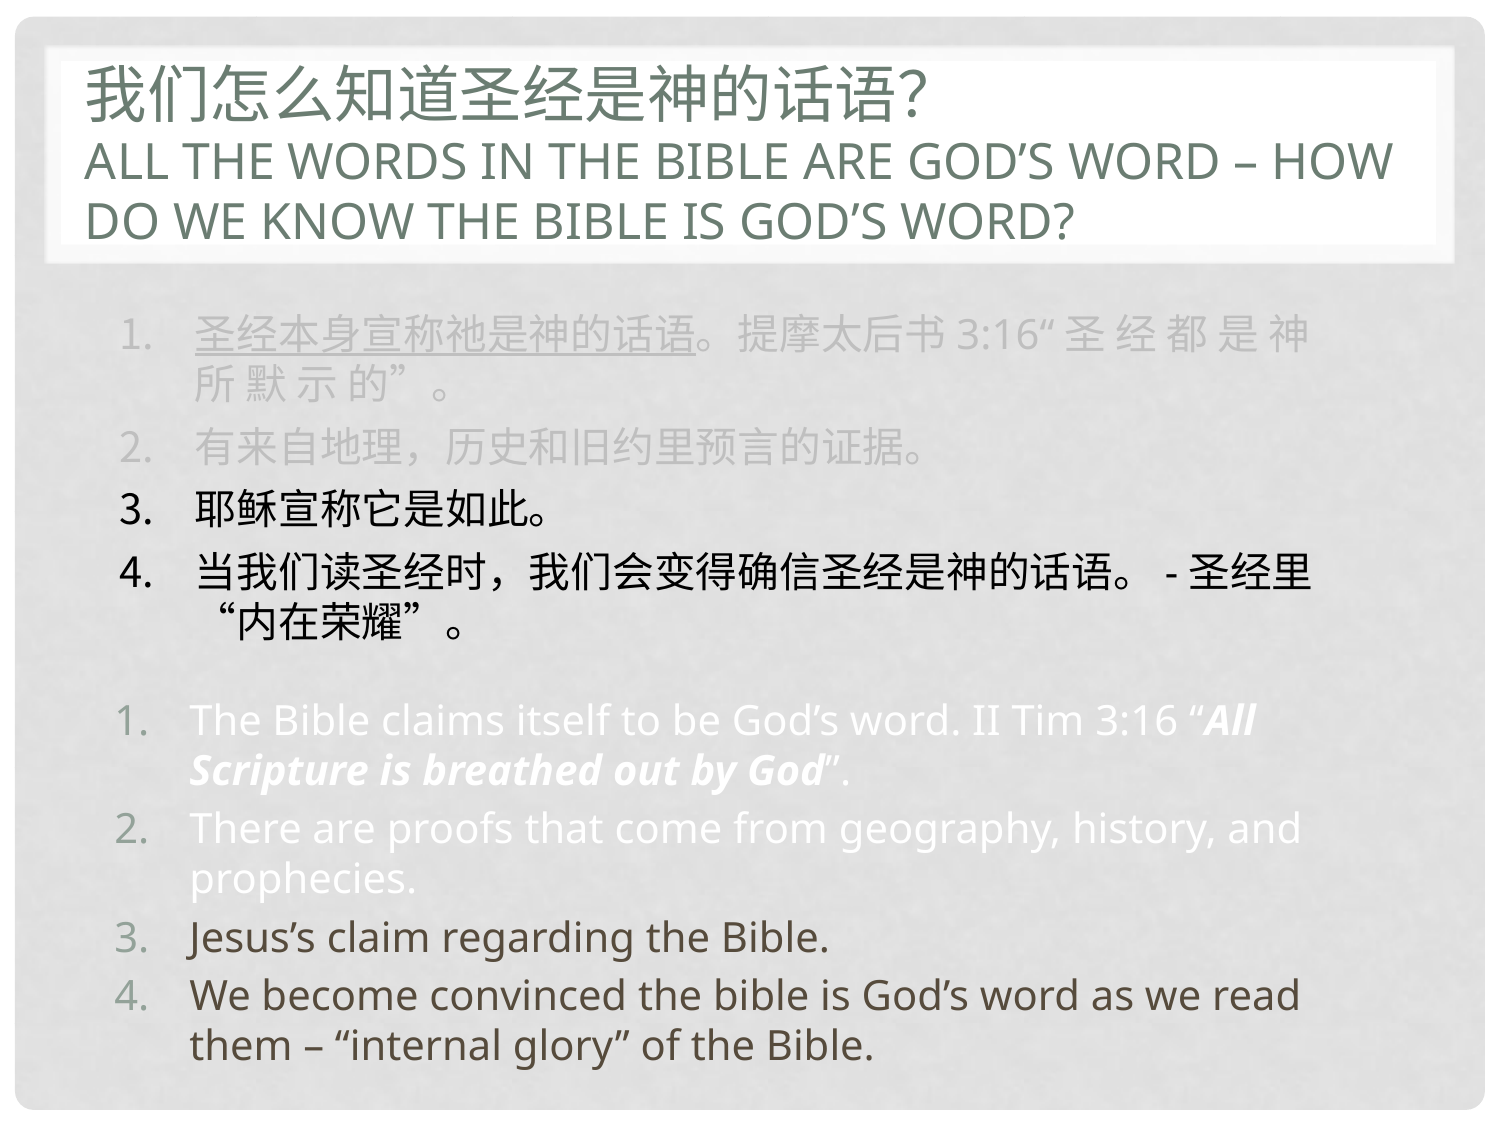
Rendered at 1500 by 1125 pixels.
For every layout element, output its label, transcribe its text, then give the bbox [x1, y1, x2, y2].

text_box 圣经本身宣称祂是神的话语。提摩太后书3:16“圣 经 都 是 神 所 默 示 的”。 有来自地理，历史和旧约里预言的证据。 耶稣宣称它是如此。 当我们读圣经时，我们会变得确信圣经是神的话语。-圣经里 “内在荣耀”。 [105, 300, 1339, 716]
title 我们怎么知道圣经是神的话语？ All the words in the Bible are God’s word – how do we know the bible is god’s word? [69, 66, 1425, 238]
list The Bible claims itself to be God’s word. II Tim 3:16 “All Scripture is breathed out by God”. There are proofs that come from geography, history, and prophecies. Jesus’s claim regarding the Bible. We become convinced the bible is God’s word as we read them – “internal glory” of the Bible. [80, 686, 1431, 1125]
